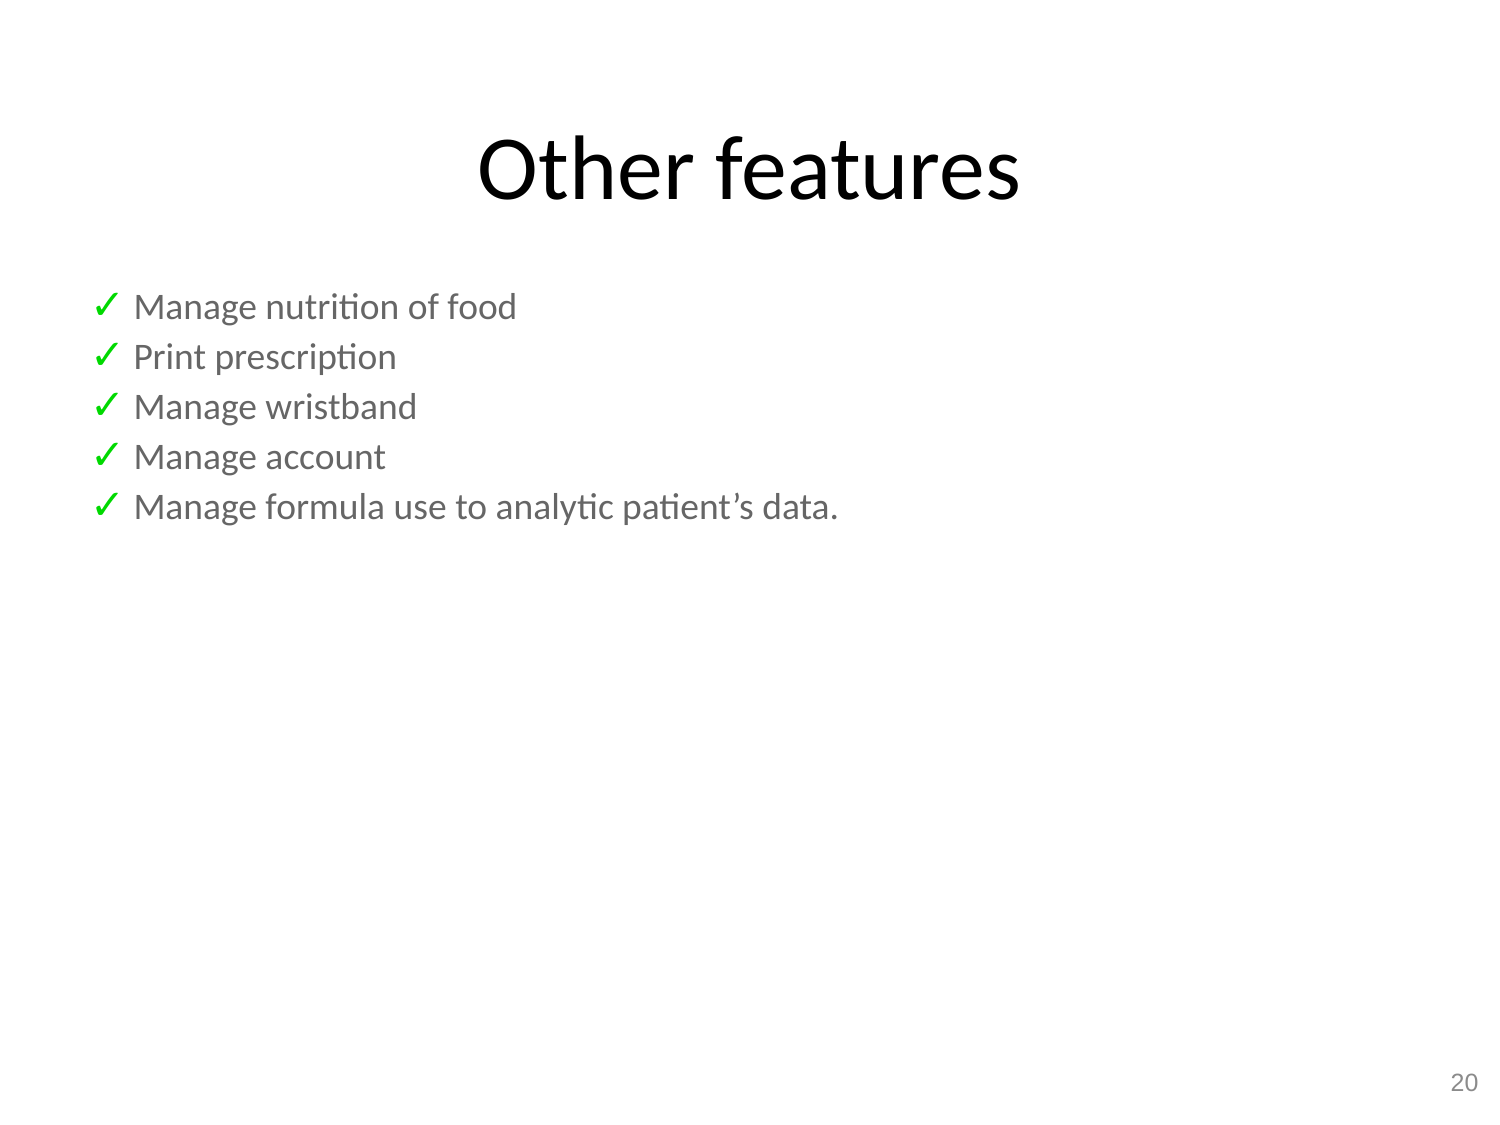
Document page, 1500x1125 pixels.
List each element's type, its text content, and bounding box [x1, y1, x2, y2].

slide_number 20 [1403, 1038, 1494, 1125]
list ✓ Manage nutrition of food ✓ Print prescription ✓ Manage wristband ✓ Manage account ✓ Manage formula use to analytic patient’s data. [75, 262, 1425, 1078]
title Other features [75, 45, 1425, 233]
